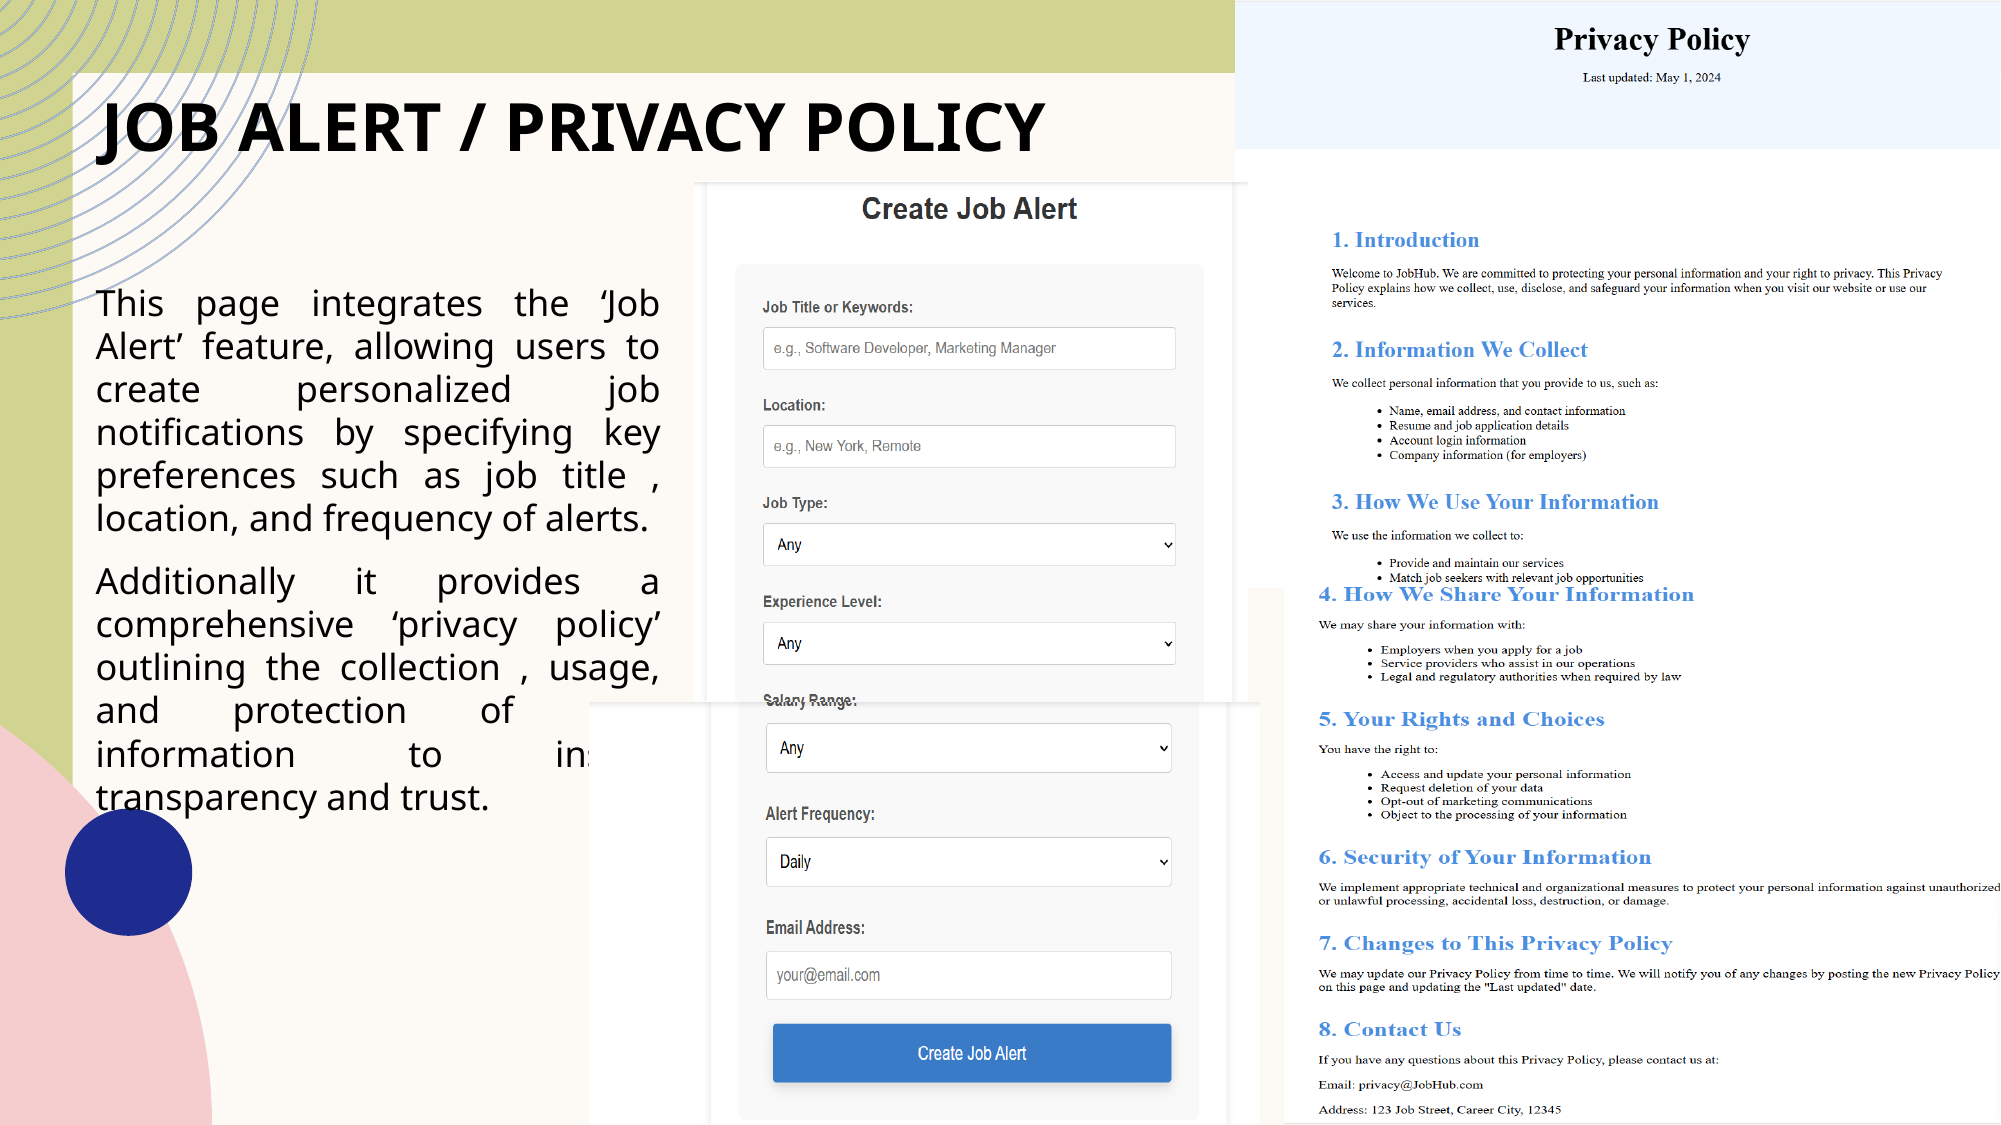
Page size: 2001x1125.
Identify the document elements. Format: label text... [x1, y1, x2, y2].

picture [0, 0, 320, 785]
list This page integrates the ‘Job Alert’ feature, allowing users to create personalized job notifications by specifying key preferences such as job title , location, and frequency of alerts. Additionally it provides a comprehensive ‘privacy policy’ outlining the collection , usage, and protection of user information to insure transparency and trust. [80, 280, 677, 825]
picture [588, 0, 2001, 1125]
title Job alert / privacy policy [86, 0, 1235, 165]
